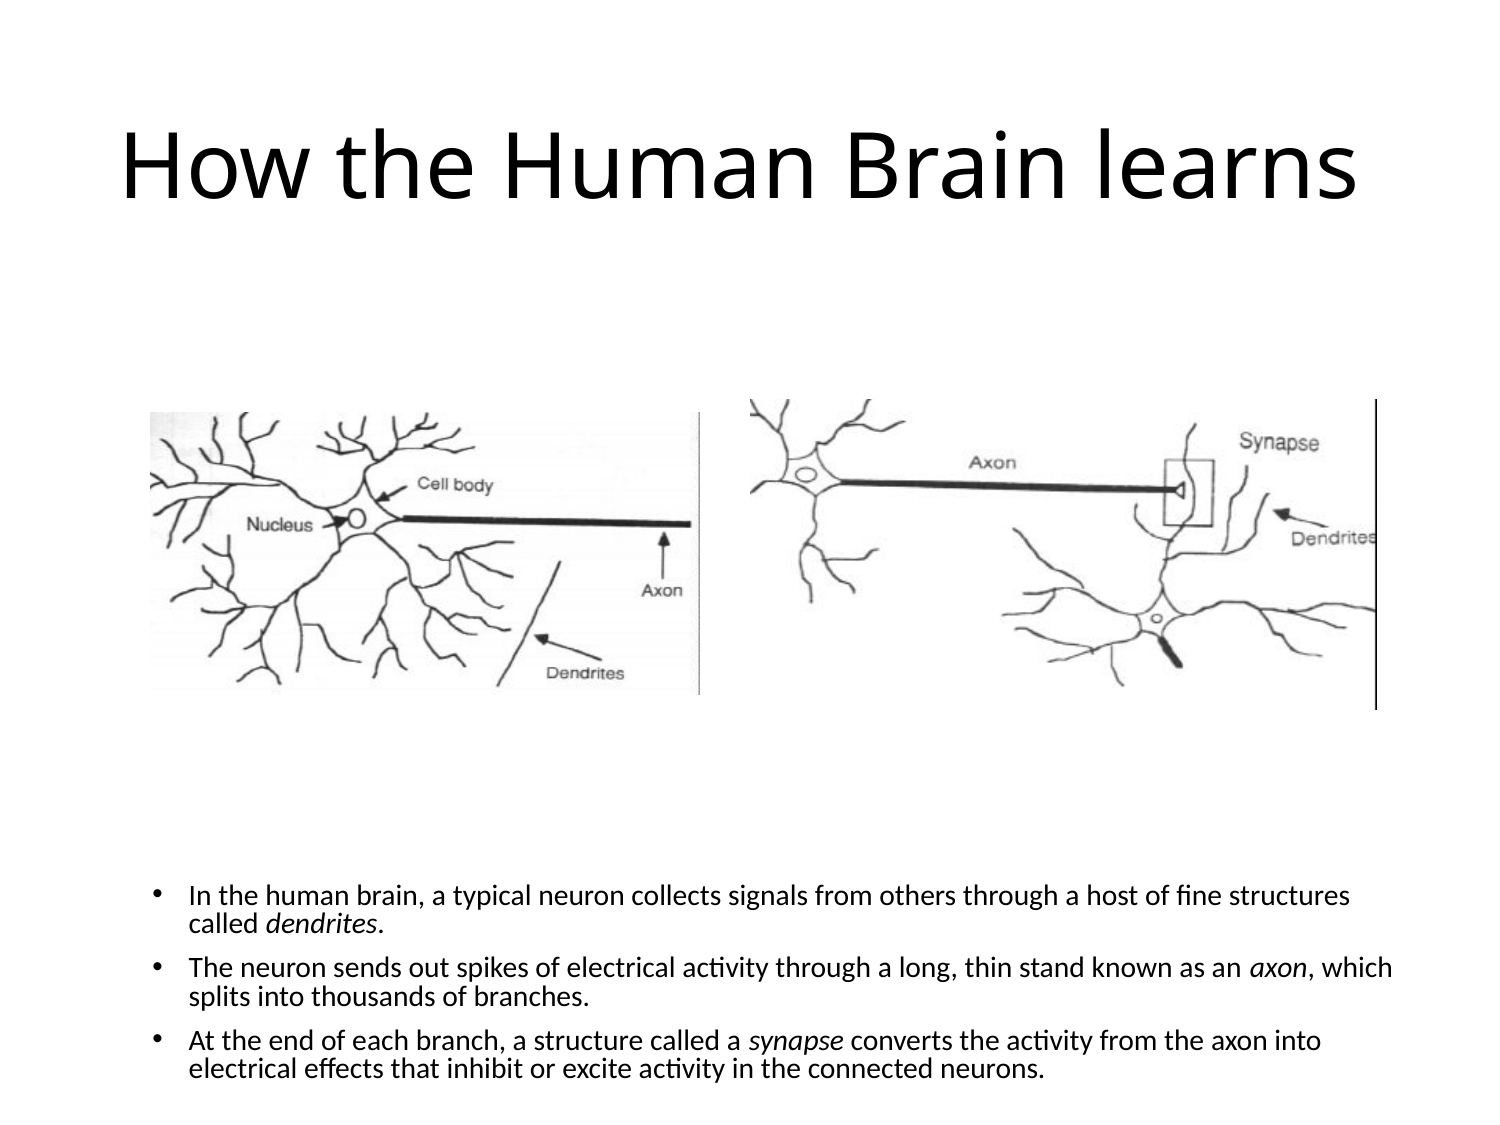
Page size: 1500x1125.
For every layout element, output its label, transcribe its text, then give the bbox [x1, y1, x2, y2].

picture [749, 399, 1377, 710]
list In the human brain, a typical neuron collects signals from others through a host of fine structures called dendrites. The neuron sends out spikes of electrical activity through a long, thin stand known as an axon, which splits into thousands of branches. At the end of each branch, a structure called a synapse converts the activity from the axon into electrical effects that inhibit or excite activity in the connected neurons. [137, 387, 1425, 1100]
picture [149, 412, 700, 696]
title How the Human Brain learns [103, 59, 1397, 278]
